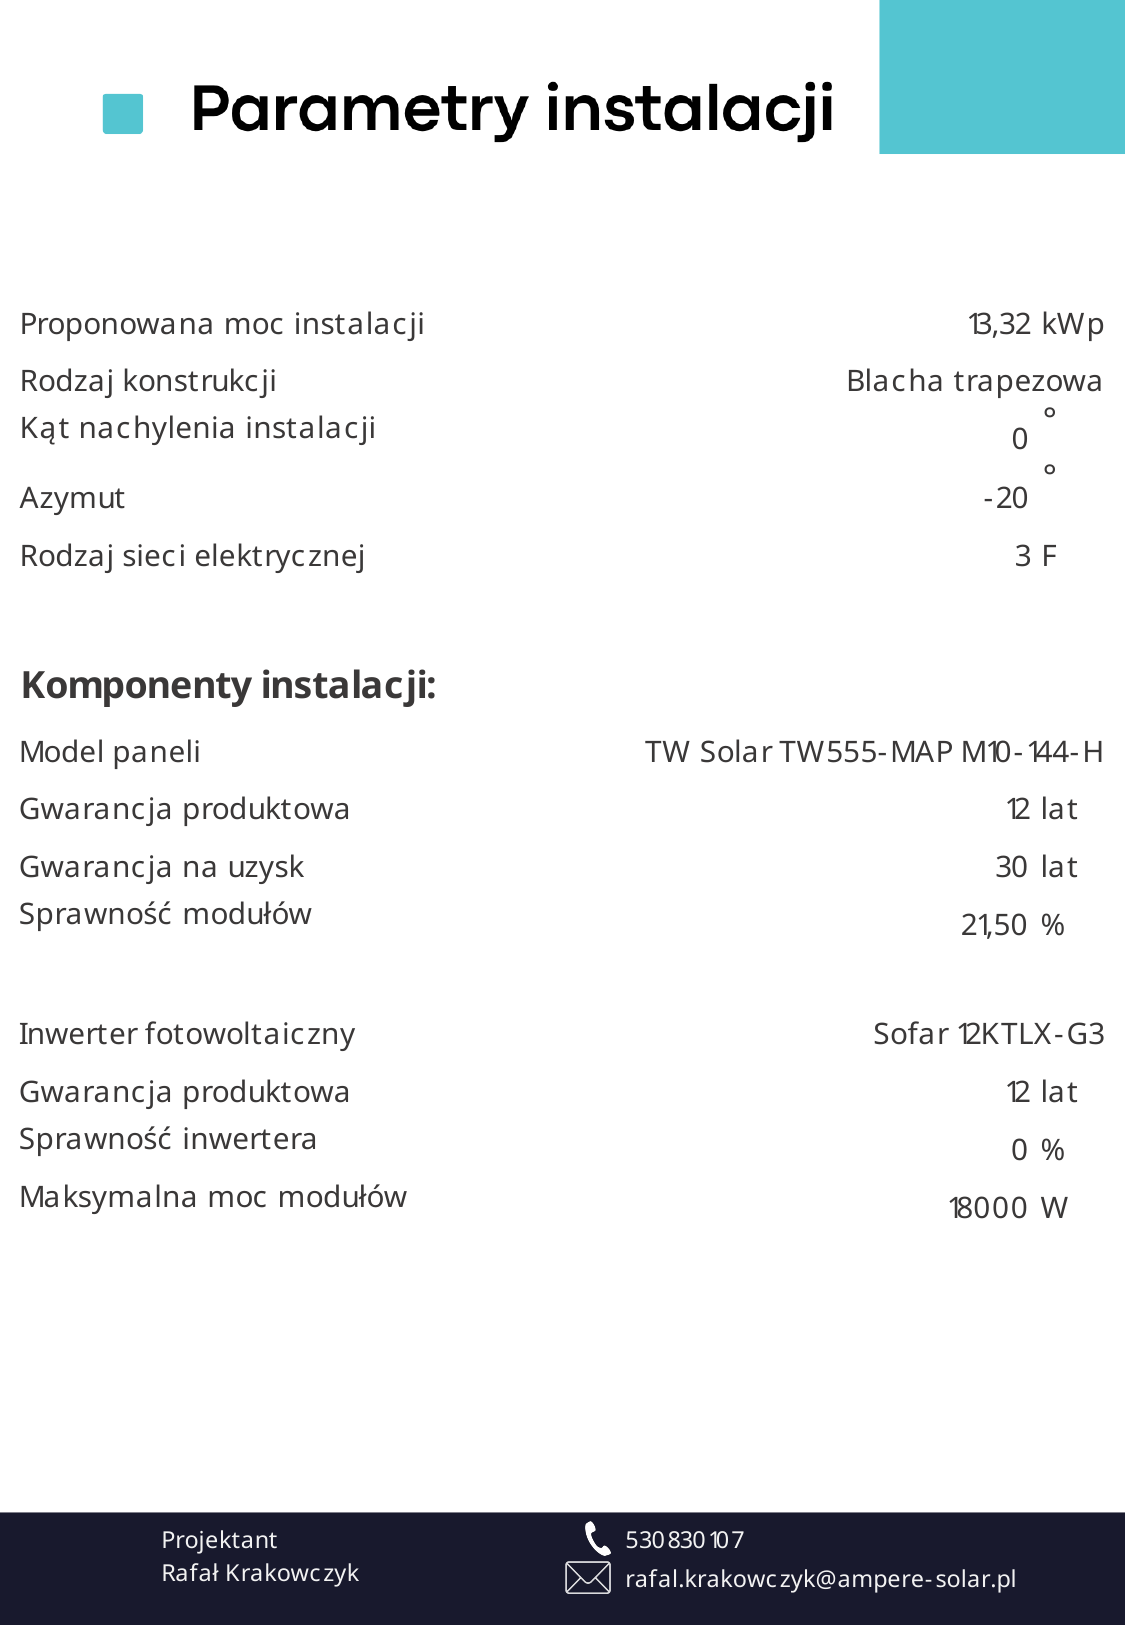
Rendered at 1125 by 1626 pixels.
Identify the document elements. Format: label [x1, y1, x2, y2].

text_box [12, 653, 1111, 1228]
text_box [154, 1518, 1066, 1599]
picture [0, 0, 1125, 1625]
text_box [13, 285, 1112, 576]
